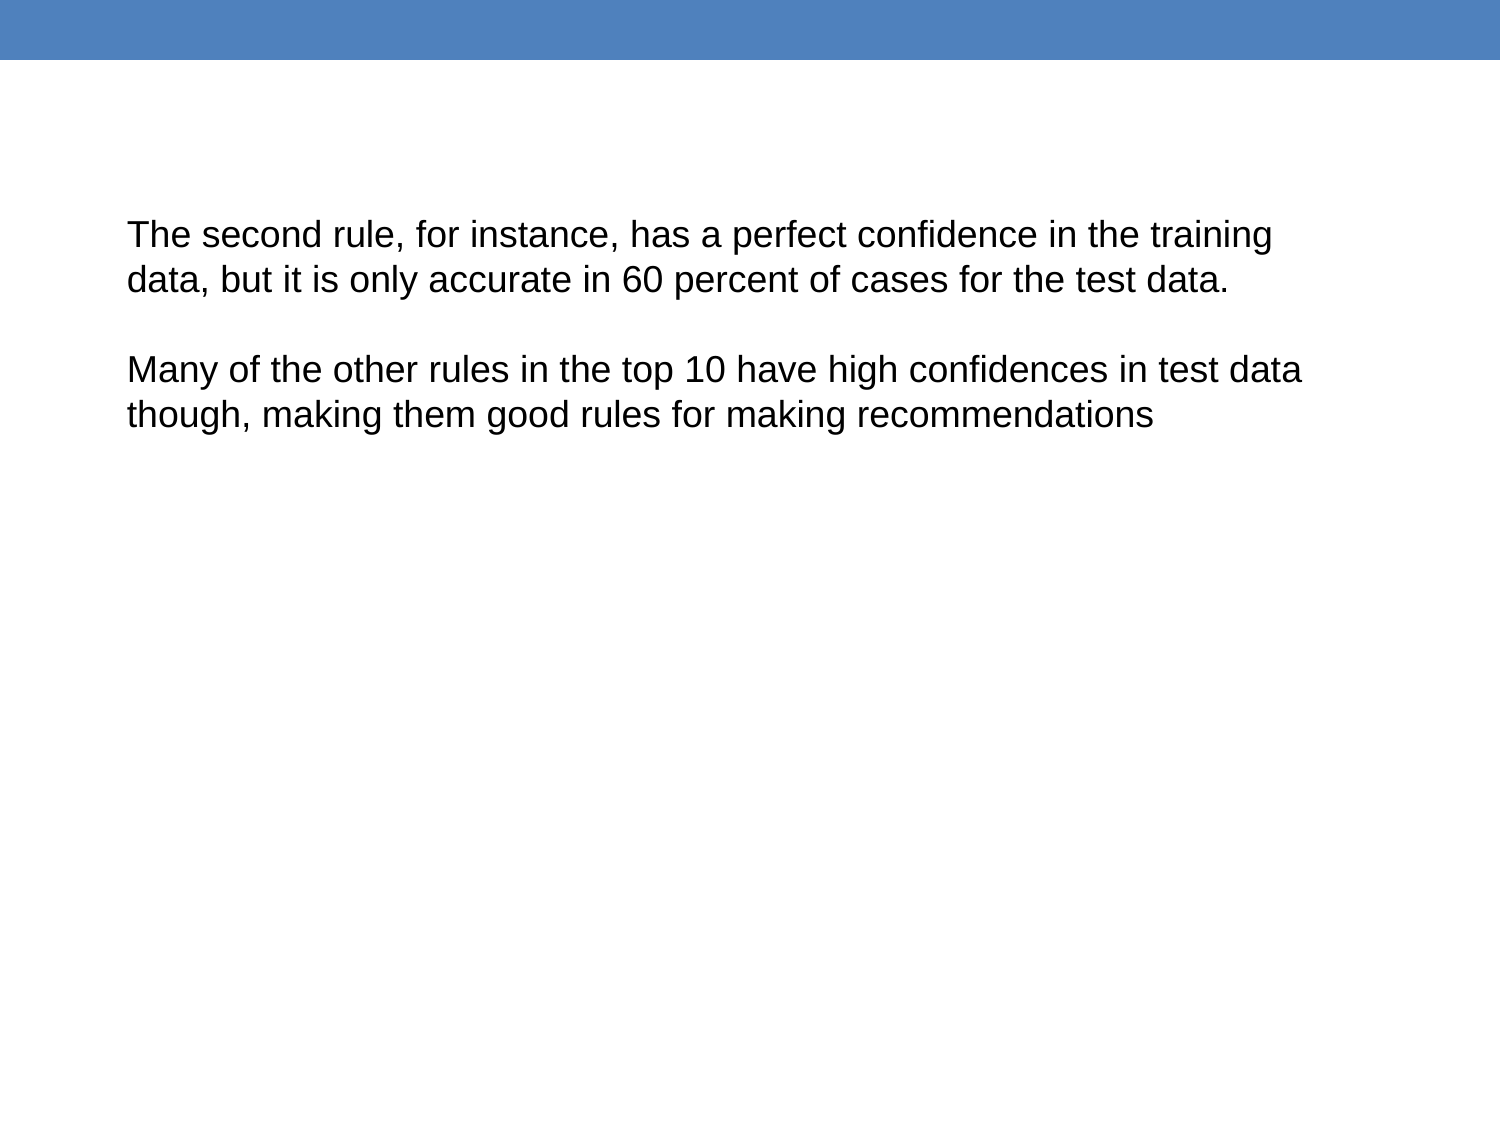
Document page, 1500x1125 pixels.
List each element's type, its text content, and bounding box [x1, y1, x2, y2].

text_box The second rule, for instance, has a perfect confidence in the training data, but it is only accurate in 60 percent of cases for the test data. Many of the other rules in the top 10 have high confidences in test data though, making them good rules for making recommendations [112, 202, 1349, 442]
